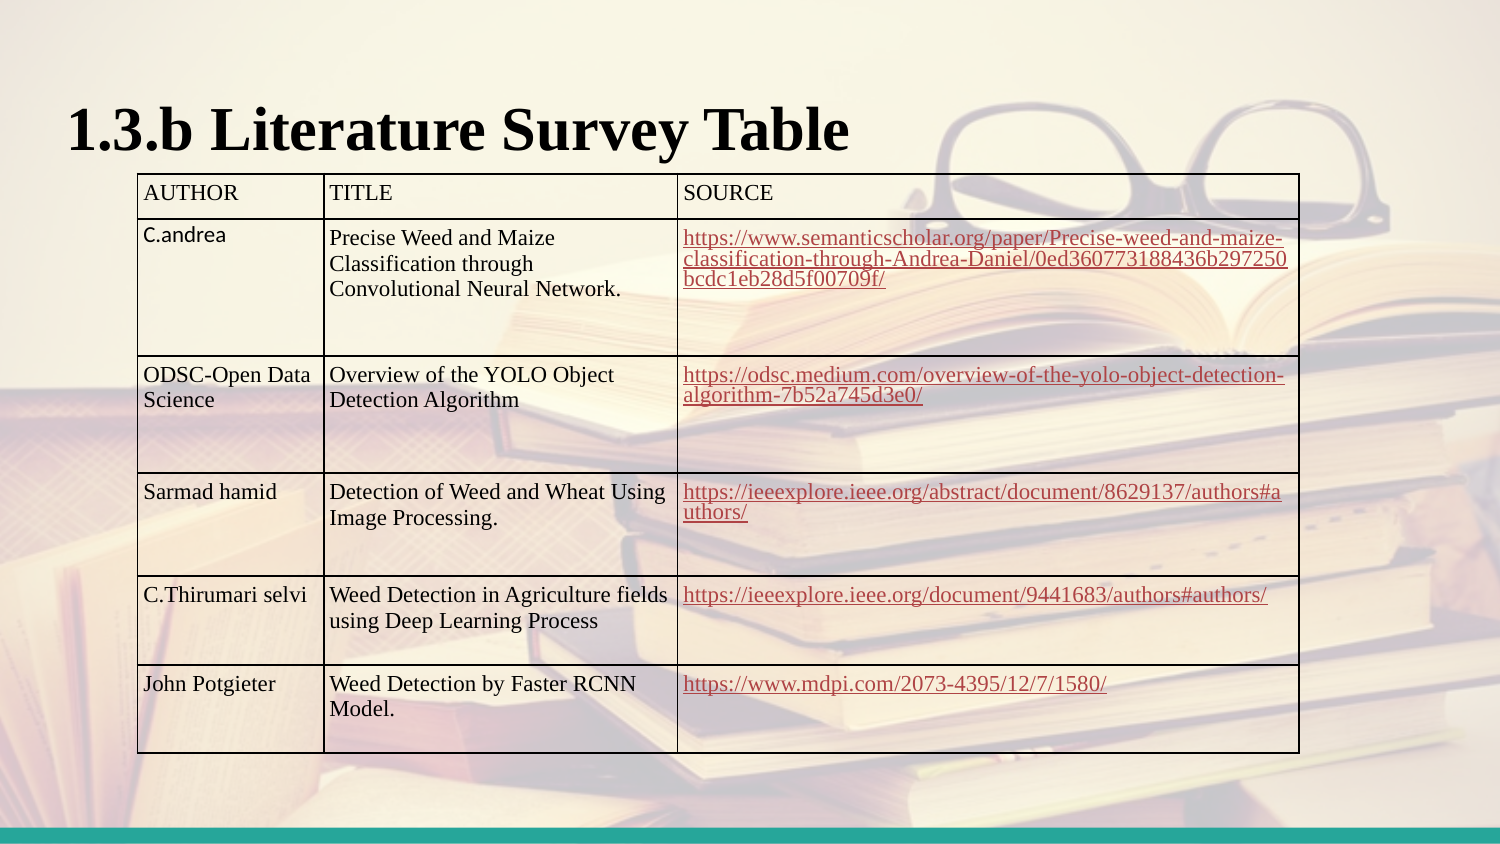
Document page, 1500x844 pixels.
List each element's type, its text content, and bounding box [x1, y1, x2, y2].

table_cell Weed Detection in Agriculture fields using Deep Learning Process [325, 577, 677, 664]
table_cell John Potgieter [138, 666, 323, 752]
table_cell https://www.mdpi.com/2073-4395/12/7/1580/ [678, 666, 1298, 752]
table_cell C.Thirumari selvi [138, 577, 323, 664]
table_cell ODSC-Open Data Science [138, 357, 323, 472]
table_cell Weed Detection by Faster RCNN Model. [325, 666, 677, 752]
title 1.3.b Literature Survey Table [51, 72, 1449, 174]
table_header TITLE [325, 175, 677, 218]
table_cell Sarmad hamid [138, 474, 323, 575]
table_header AUTHOR [138, 175, 323, 218]
table_cell C.andrea [138, 220, 323, 355]
table_header SOURCE [678, 175, 1298, 218]
table_cell https://ieeexplore.ieee.org/document/9441683/authors#authors/ [678, 577, 1298, 664]
table_cell https://odsc.medium.com/overview-of-the-yolo-object-detection-algorithm-7b52a745d3e0/ [678, 357, 1298, 472]
table_cell https://ieeexplore.ieee.org/abstract/document/8629137/authors#authors/ [678, 474, 1298, 575]
table_cell Detection of Weed and Wheat Using Image Processing. [325, 474, 677, 575]
table_cell Overview of the YOLO Object Detection Algorithm [325, 357, 677, 472]
table_cell Precise Weed and Maize Classification through Convolutional Neural Network. [325, 220, 677, 355]
table_cell https://www.semanticscholar.org/paper/Precise-weed-and-maize-classification-through-Andrea-Daniel/0ed360773188436b297250bcdc1eb28d5f00709f/ [678, 220, 1298, 355]
